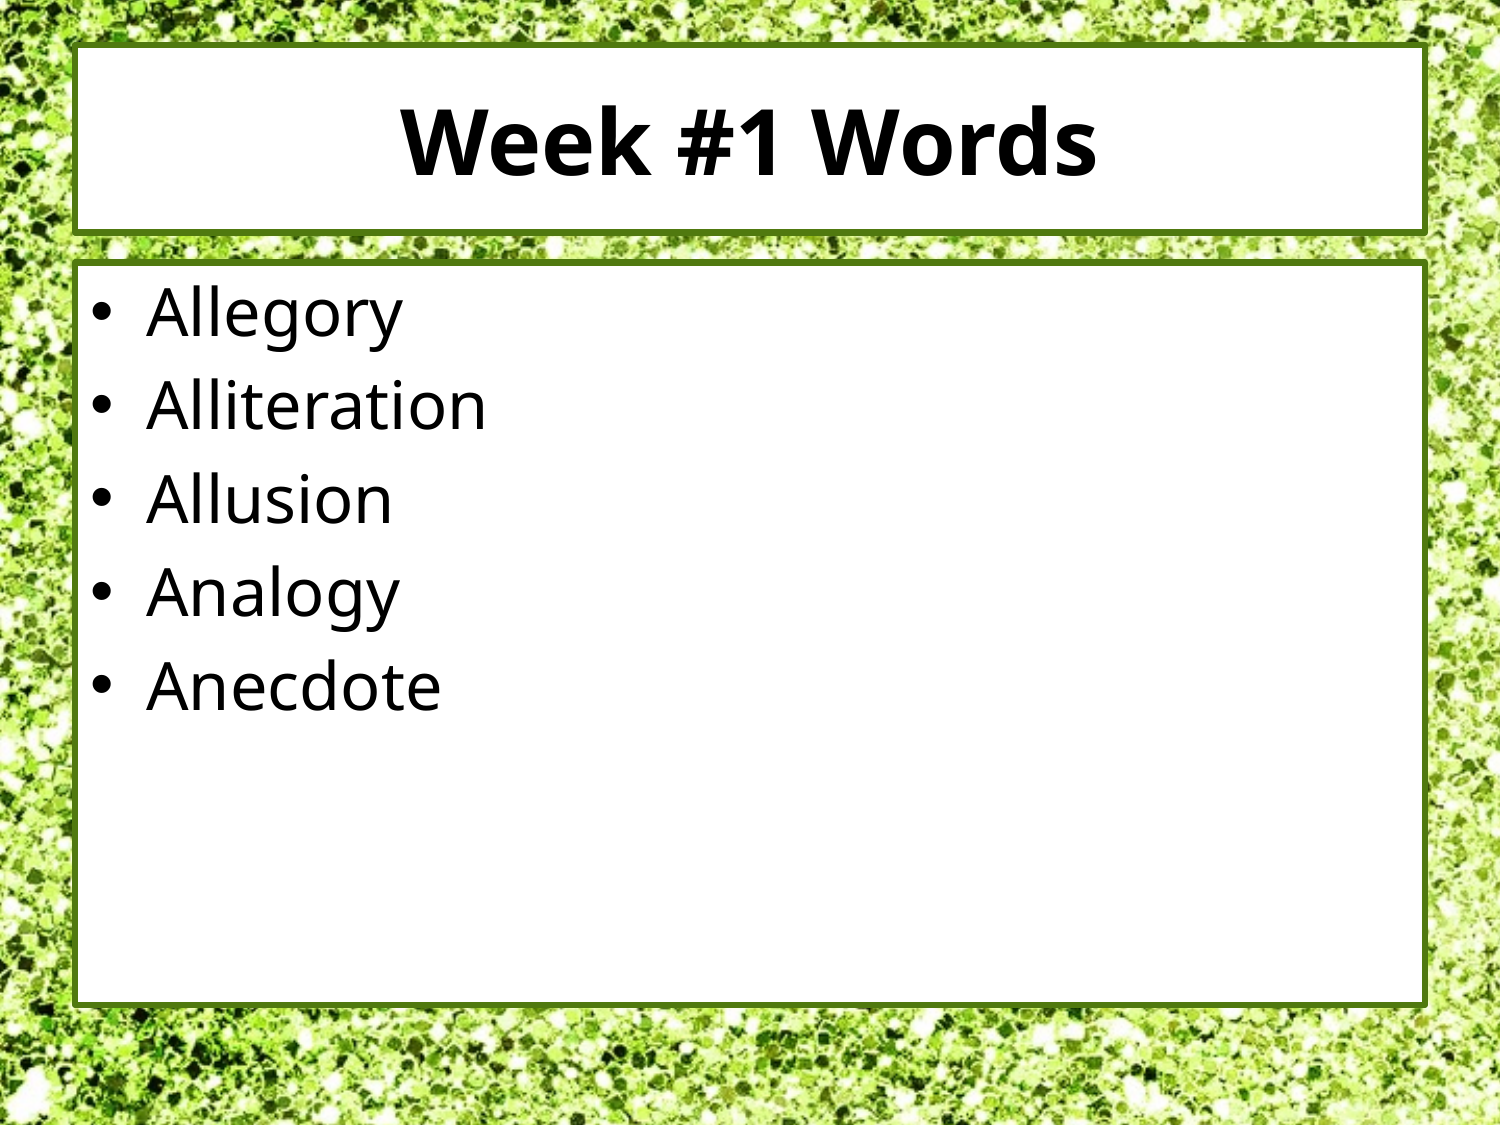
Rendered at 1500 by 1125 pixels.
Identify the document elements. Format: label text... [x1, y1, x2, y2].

list Allegory Alliteration Allusion Analogy Anecdote [72, 259, 1428, 1008]
title Week #1 Words [72, 42, 1428, 236]
picture [0, 0, 1500, 1125]
